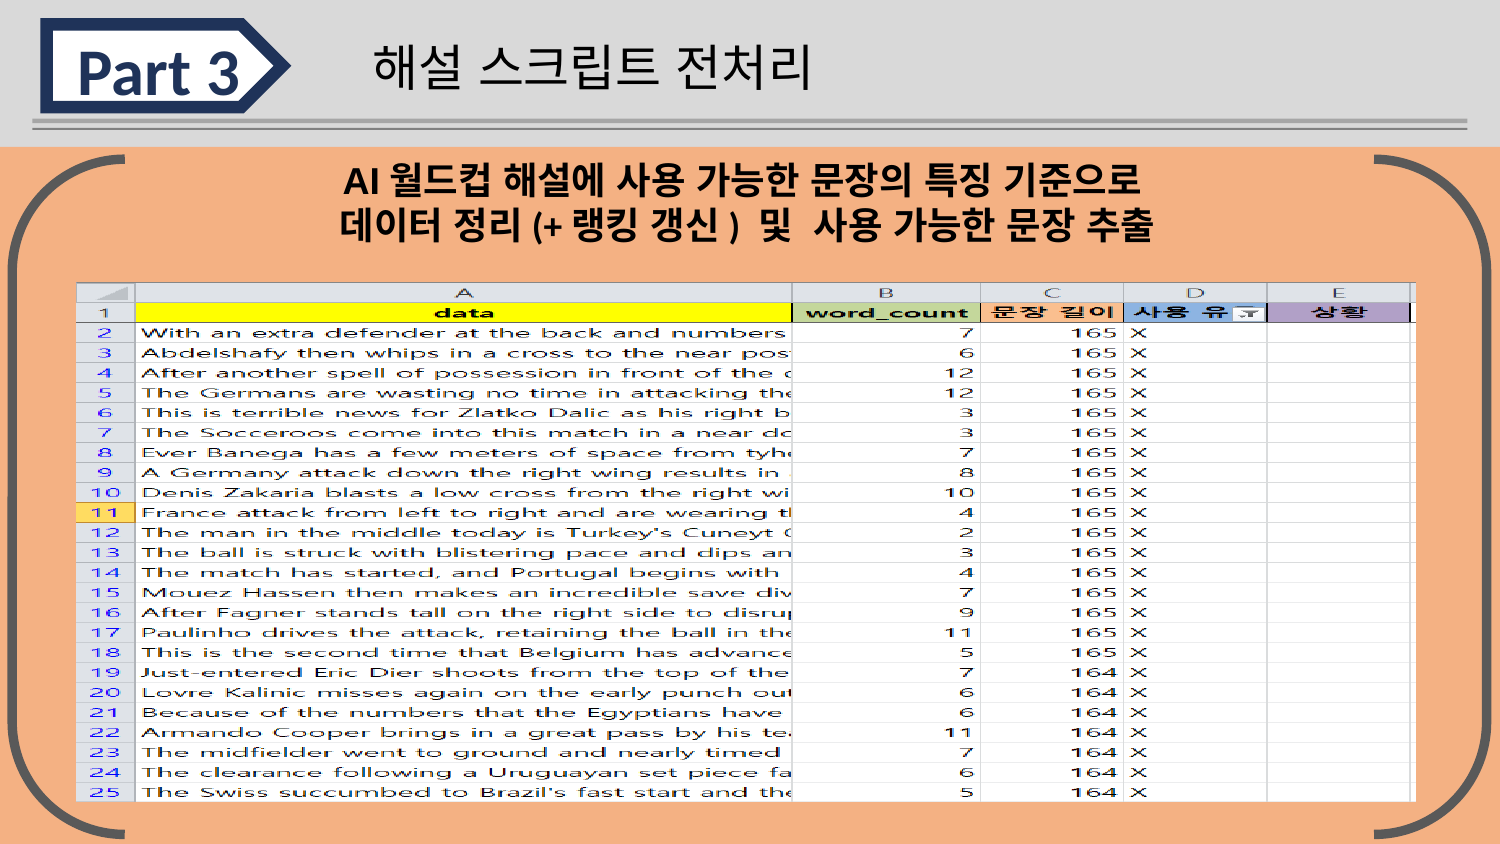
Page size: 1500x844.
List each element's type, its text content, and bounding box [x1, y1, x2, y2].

text_box [11, 158, 1488, 835]
text_box [0, 146, 1500, 844]
text_box AI월드컵 해설에 사용 가능한 문장의 특징 기준으로 데이터 정리(+랭킹 갱신) 및 사용 가능한 문장 추출 [164, 149, 1331, 254]
list 해설 스크립트 전처리 [356, 35, 1434, 105]
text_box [46, 21, 283, 118]
picture [76, 282, 1416, 802]
